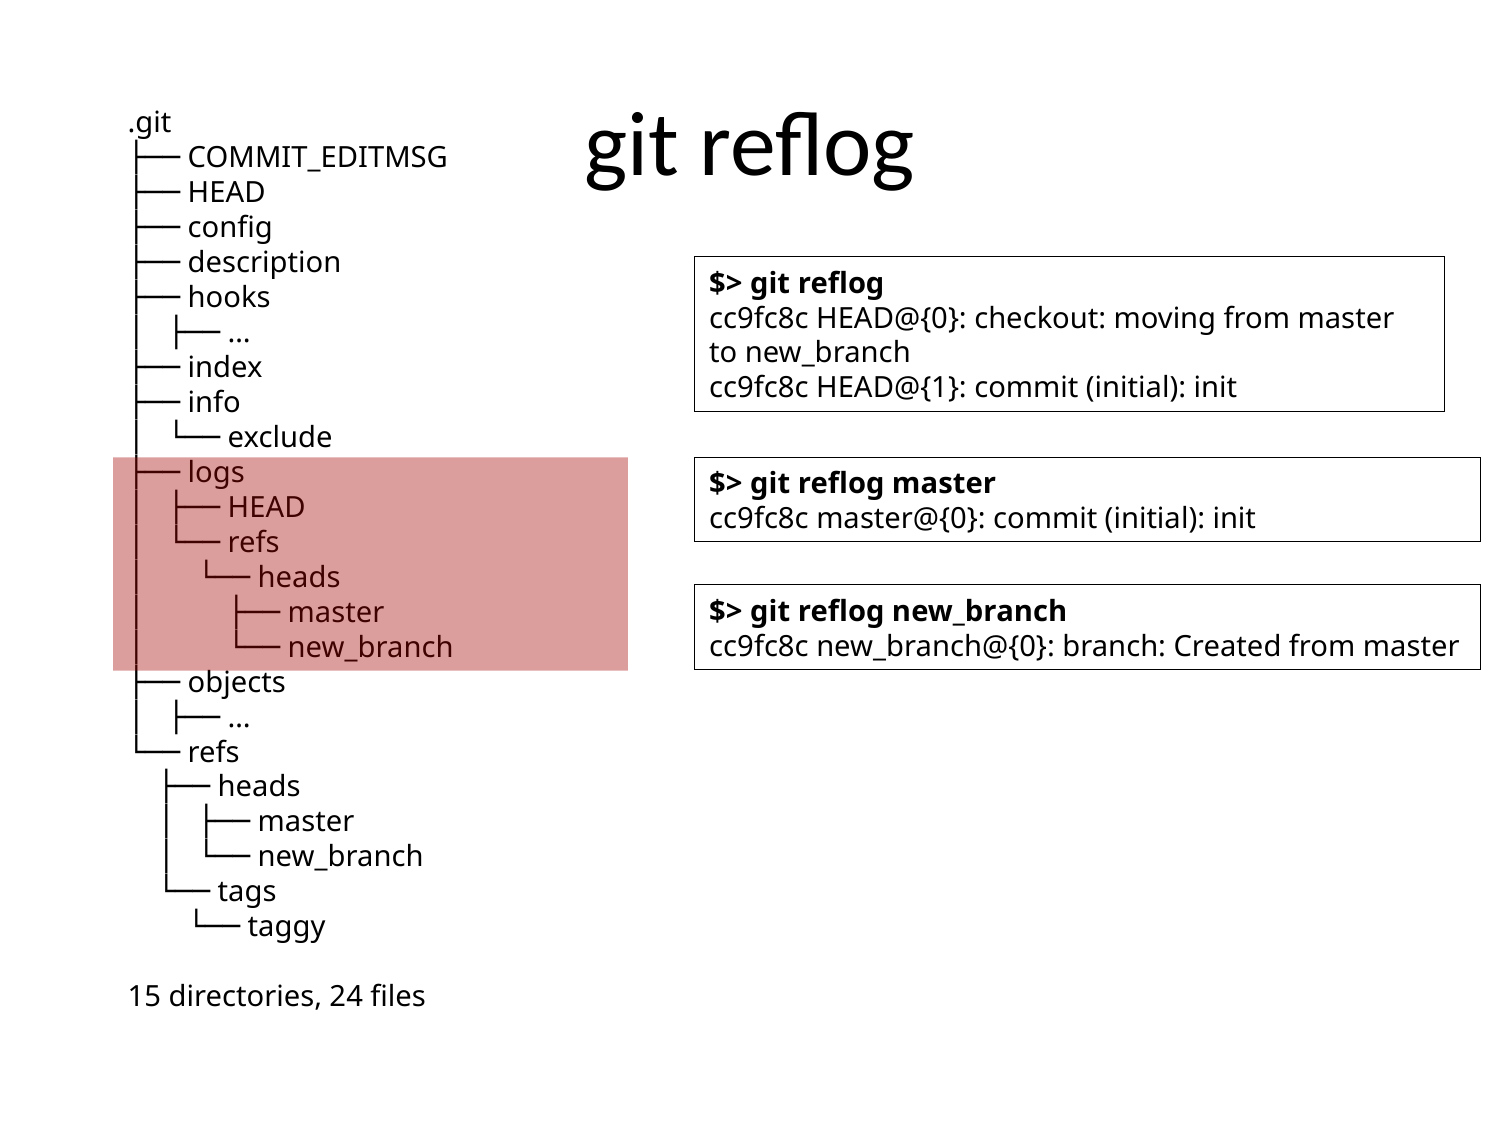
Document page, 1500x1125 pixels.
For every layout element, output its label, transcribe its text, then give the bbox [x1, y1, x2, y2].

text_box $> git reflog new_branch cc9fc8c new_branch@{0}: branch: Created from master [694, 584, 1481, 670]
title git reflog [75, 45, 1425, 233]
text_box $> git reflog master cc9fc8c master@{0}: commit (initial): init [694, 457, 1481, 542]
text_box .git ├── COMMIT_EDITMSG ├── HEAD ├── config ├── description ├── hooks │ ├── … ├── index ├── info │ └── exclude ├── logs │ ├── HEAD │ └── refs │ └── heads │ ├── master │ └── new_branch ├── objects │ ├── … └── refs ├── heads │ ├── master │ └── new_branch └── tags └── taggy 15 directories, 24 files [113, 96, 1367, 1020]
text_box $> git reflog cc9fc8c HEAD@{0}: checkout: moving from master to new_branch cc9fc8c HEAD@{1}: commit (initial): init [694, 256, 1445, 412]
text_box [113, 457, 628, 671]
